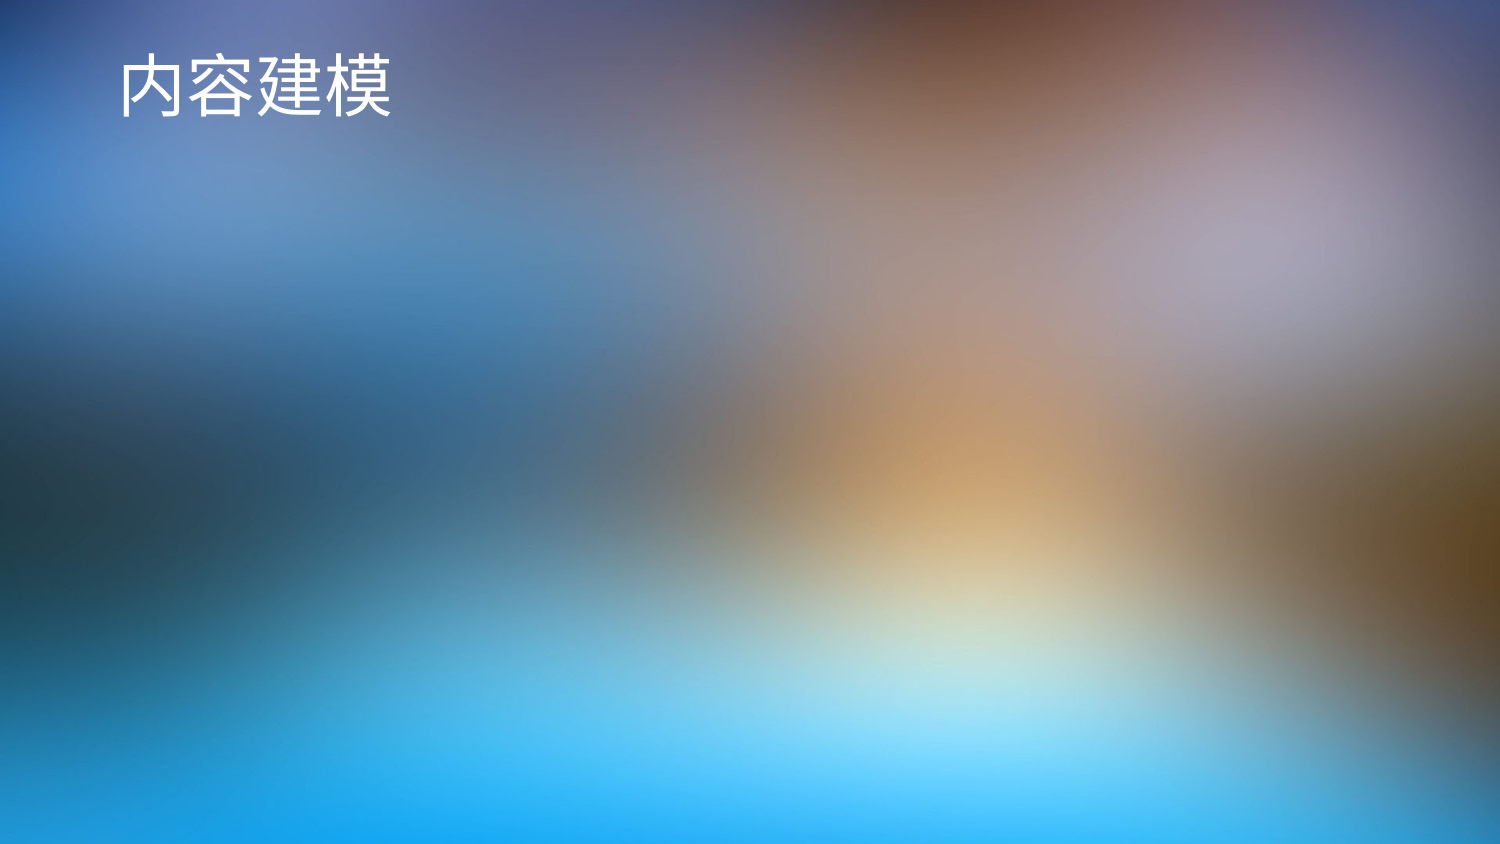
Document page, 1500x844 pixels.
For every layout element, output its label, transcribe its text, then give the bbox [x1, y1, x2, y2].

picture [0, 0, 1500, 844]
title 内容建模 [103, 44, 1397, 208]
